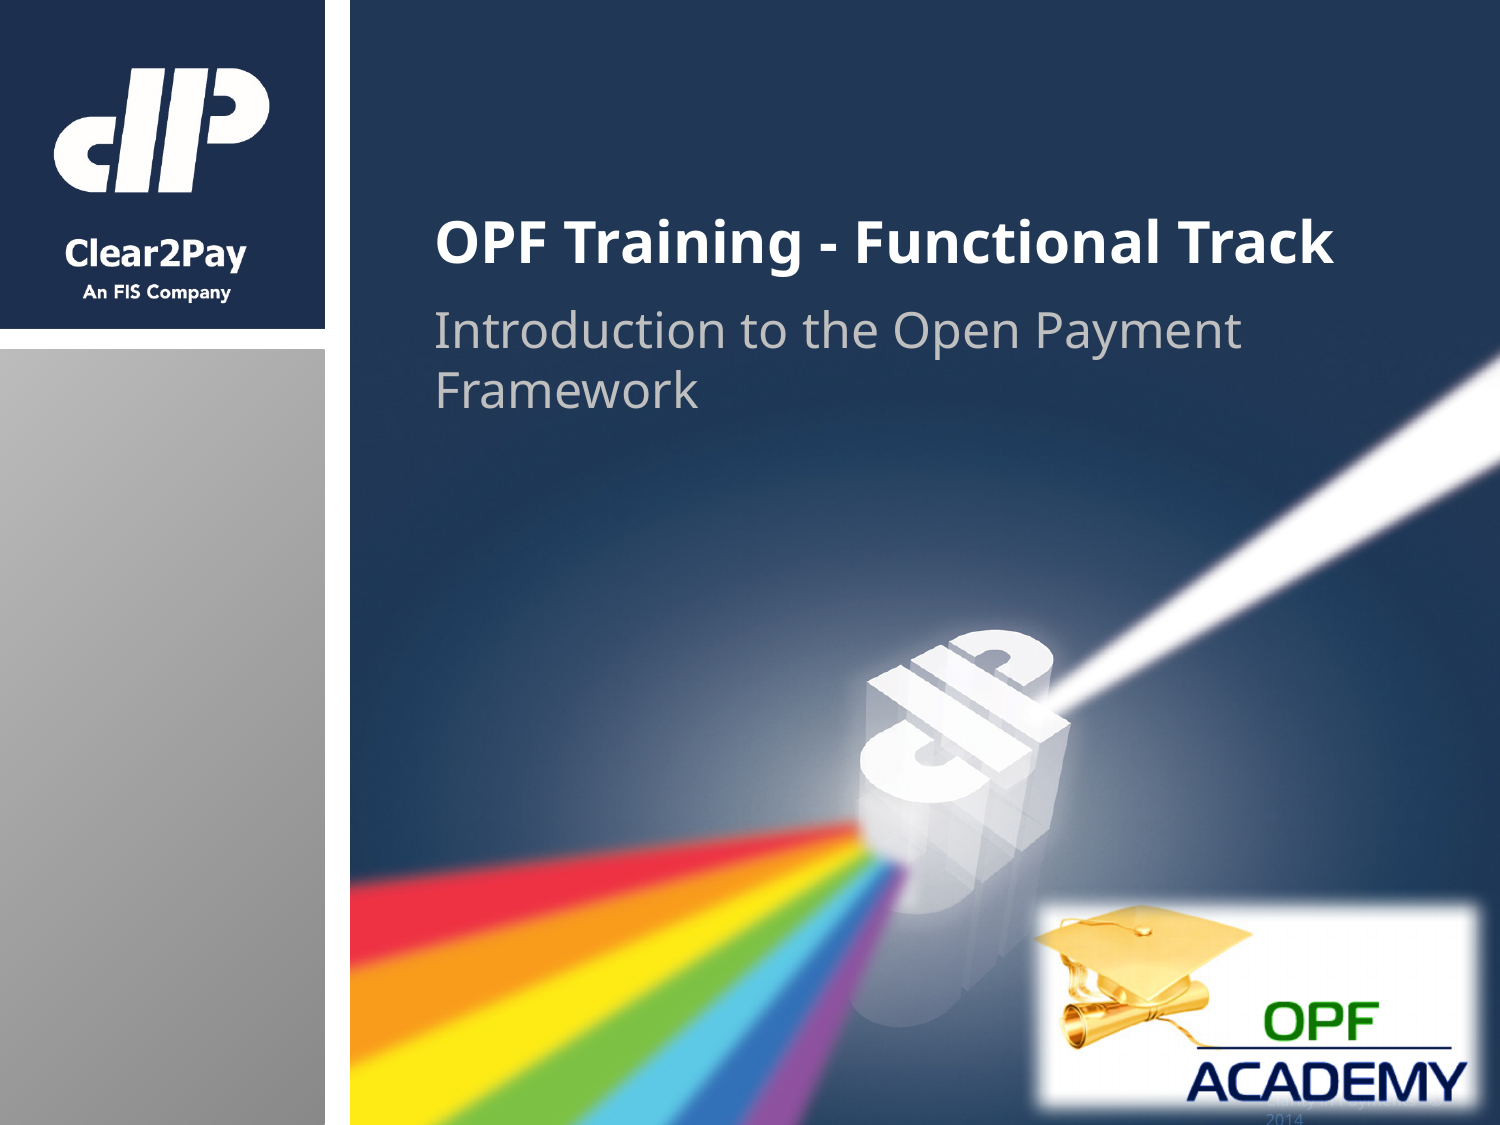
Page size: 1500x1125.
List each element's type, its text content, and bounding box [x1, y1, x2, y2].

subtitle Introduction to the Open Payment Framework [419, 290, 1483, 622]
picture [0, 0, 325, 329]
picture [1276, 1115, 1281, 1125]
picture [350, 0, 1500, 1125]
title OPF Training - Functional Track [419, 100, 1483, 283]
